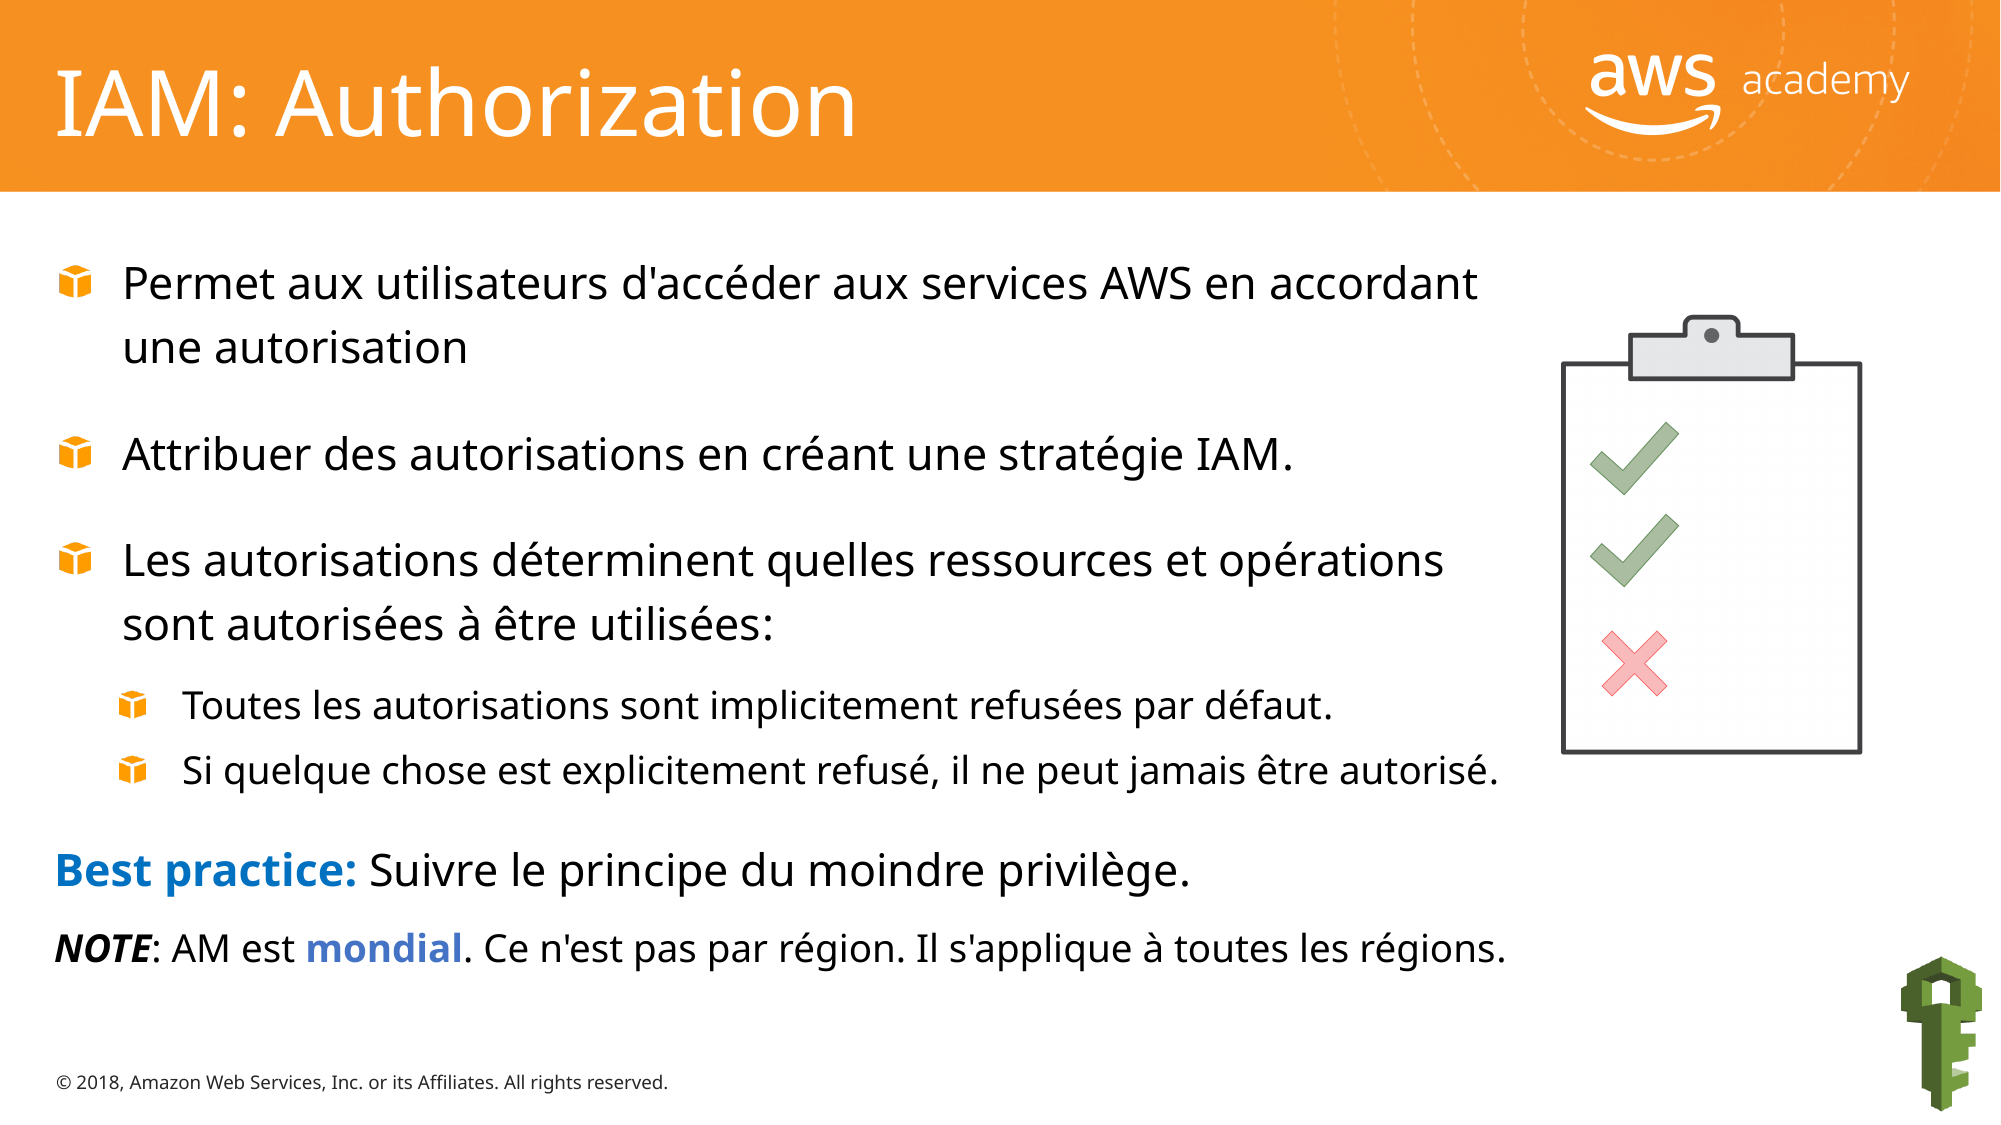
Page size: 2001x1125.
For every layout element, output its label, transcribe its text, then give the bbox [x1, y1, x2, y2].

list Permet aux utilisateurs d'accéder aux services AWS en accordant une autorisation Attribuer des autorisations en créant une stratégie IAM. Les autorisations déterminent quelles ressources et opérations sont autorisées à être utilisées: Toutes les autorisations sont implicitement refusées par défaut. Si quelque chose est explicitement refusé, il ne peut jamais être autorisé. Best practice: Suivre le principe du moindre privilège. NOTE: AM est mondial. Ce n'est pas par région. Il s'applique à toutes les régions. [39, 236, 1546, 1043]
picture [0, 0, 2001, 1125]
title IAM: Authorization [39, 43, 1570, 172]
